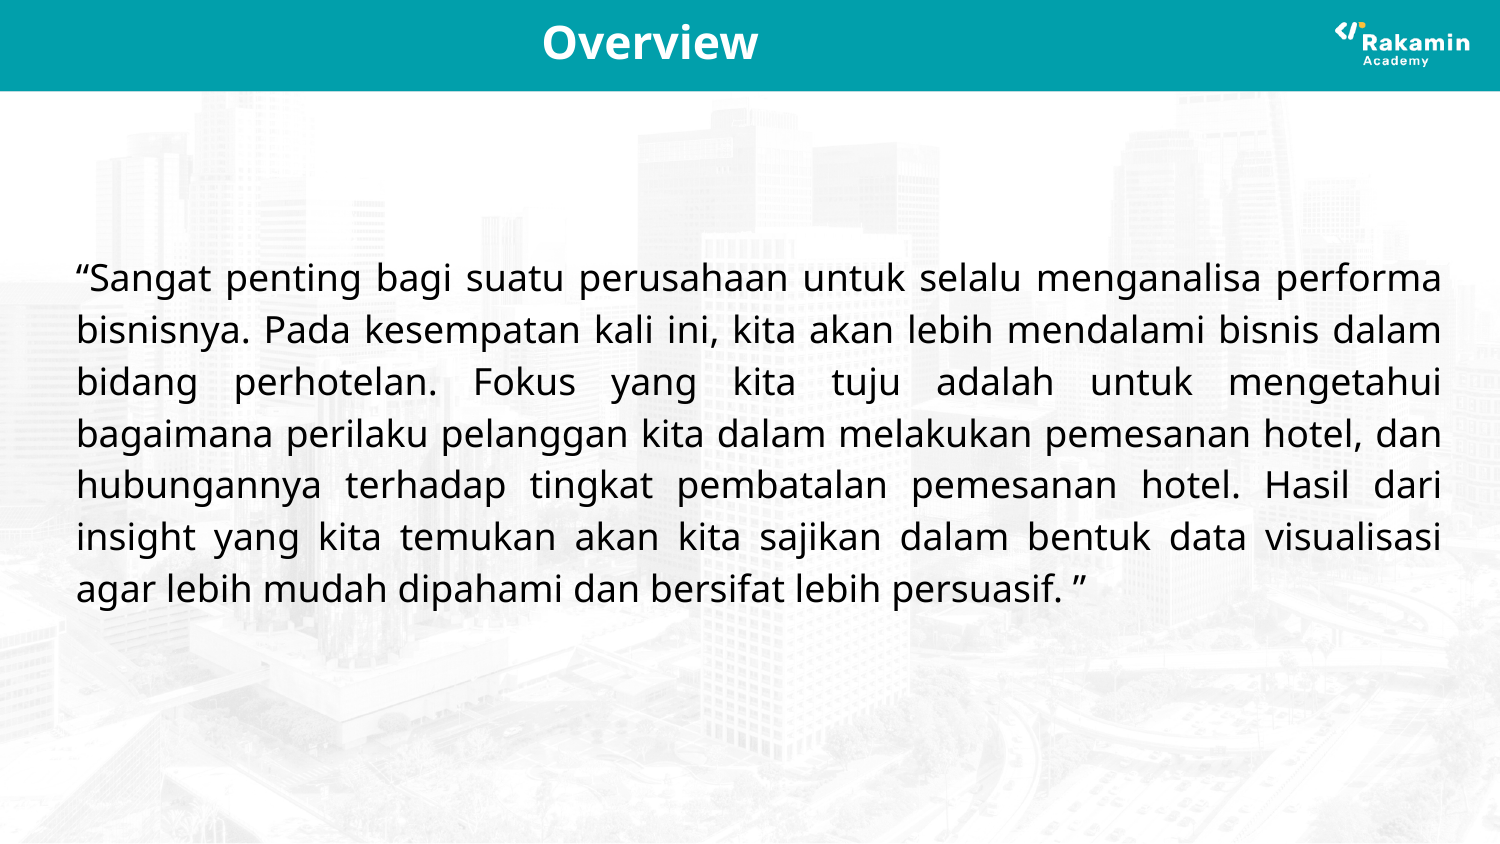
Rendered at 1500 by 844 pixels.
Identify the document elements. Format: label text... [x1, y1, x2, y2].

picture [0, 0, 1500, 844]
title Overview [0, 0, 1301, 92]
list “Sangat penting bagi suatu perusahaan untuk selalu menganalisa performa bisnisnya. Pada kesempatan kali ini, kita akan lebih mendalami bisnis dalam bidang perhotelan. Fokus yang kita tuju adalah untuk mengetahui bagaimana perilaku pelanggan kita dalam melakukan pemesanan hotel, dan hubungannya terhadap tingkat pembatalan pemesanan hotel. Hasil dari insight yang kita temukan akan kita sajikan dalam bentuk data visualisasi agar lebih mudah dipahami dan bersifat lebih persuasif. ” [60, 232, 1459, 735]
